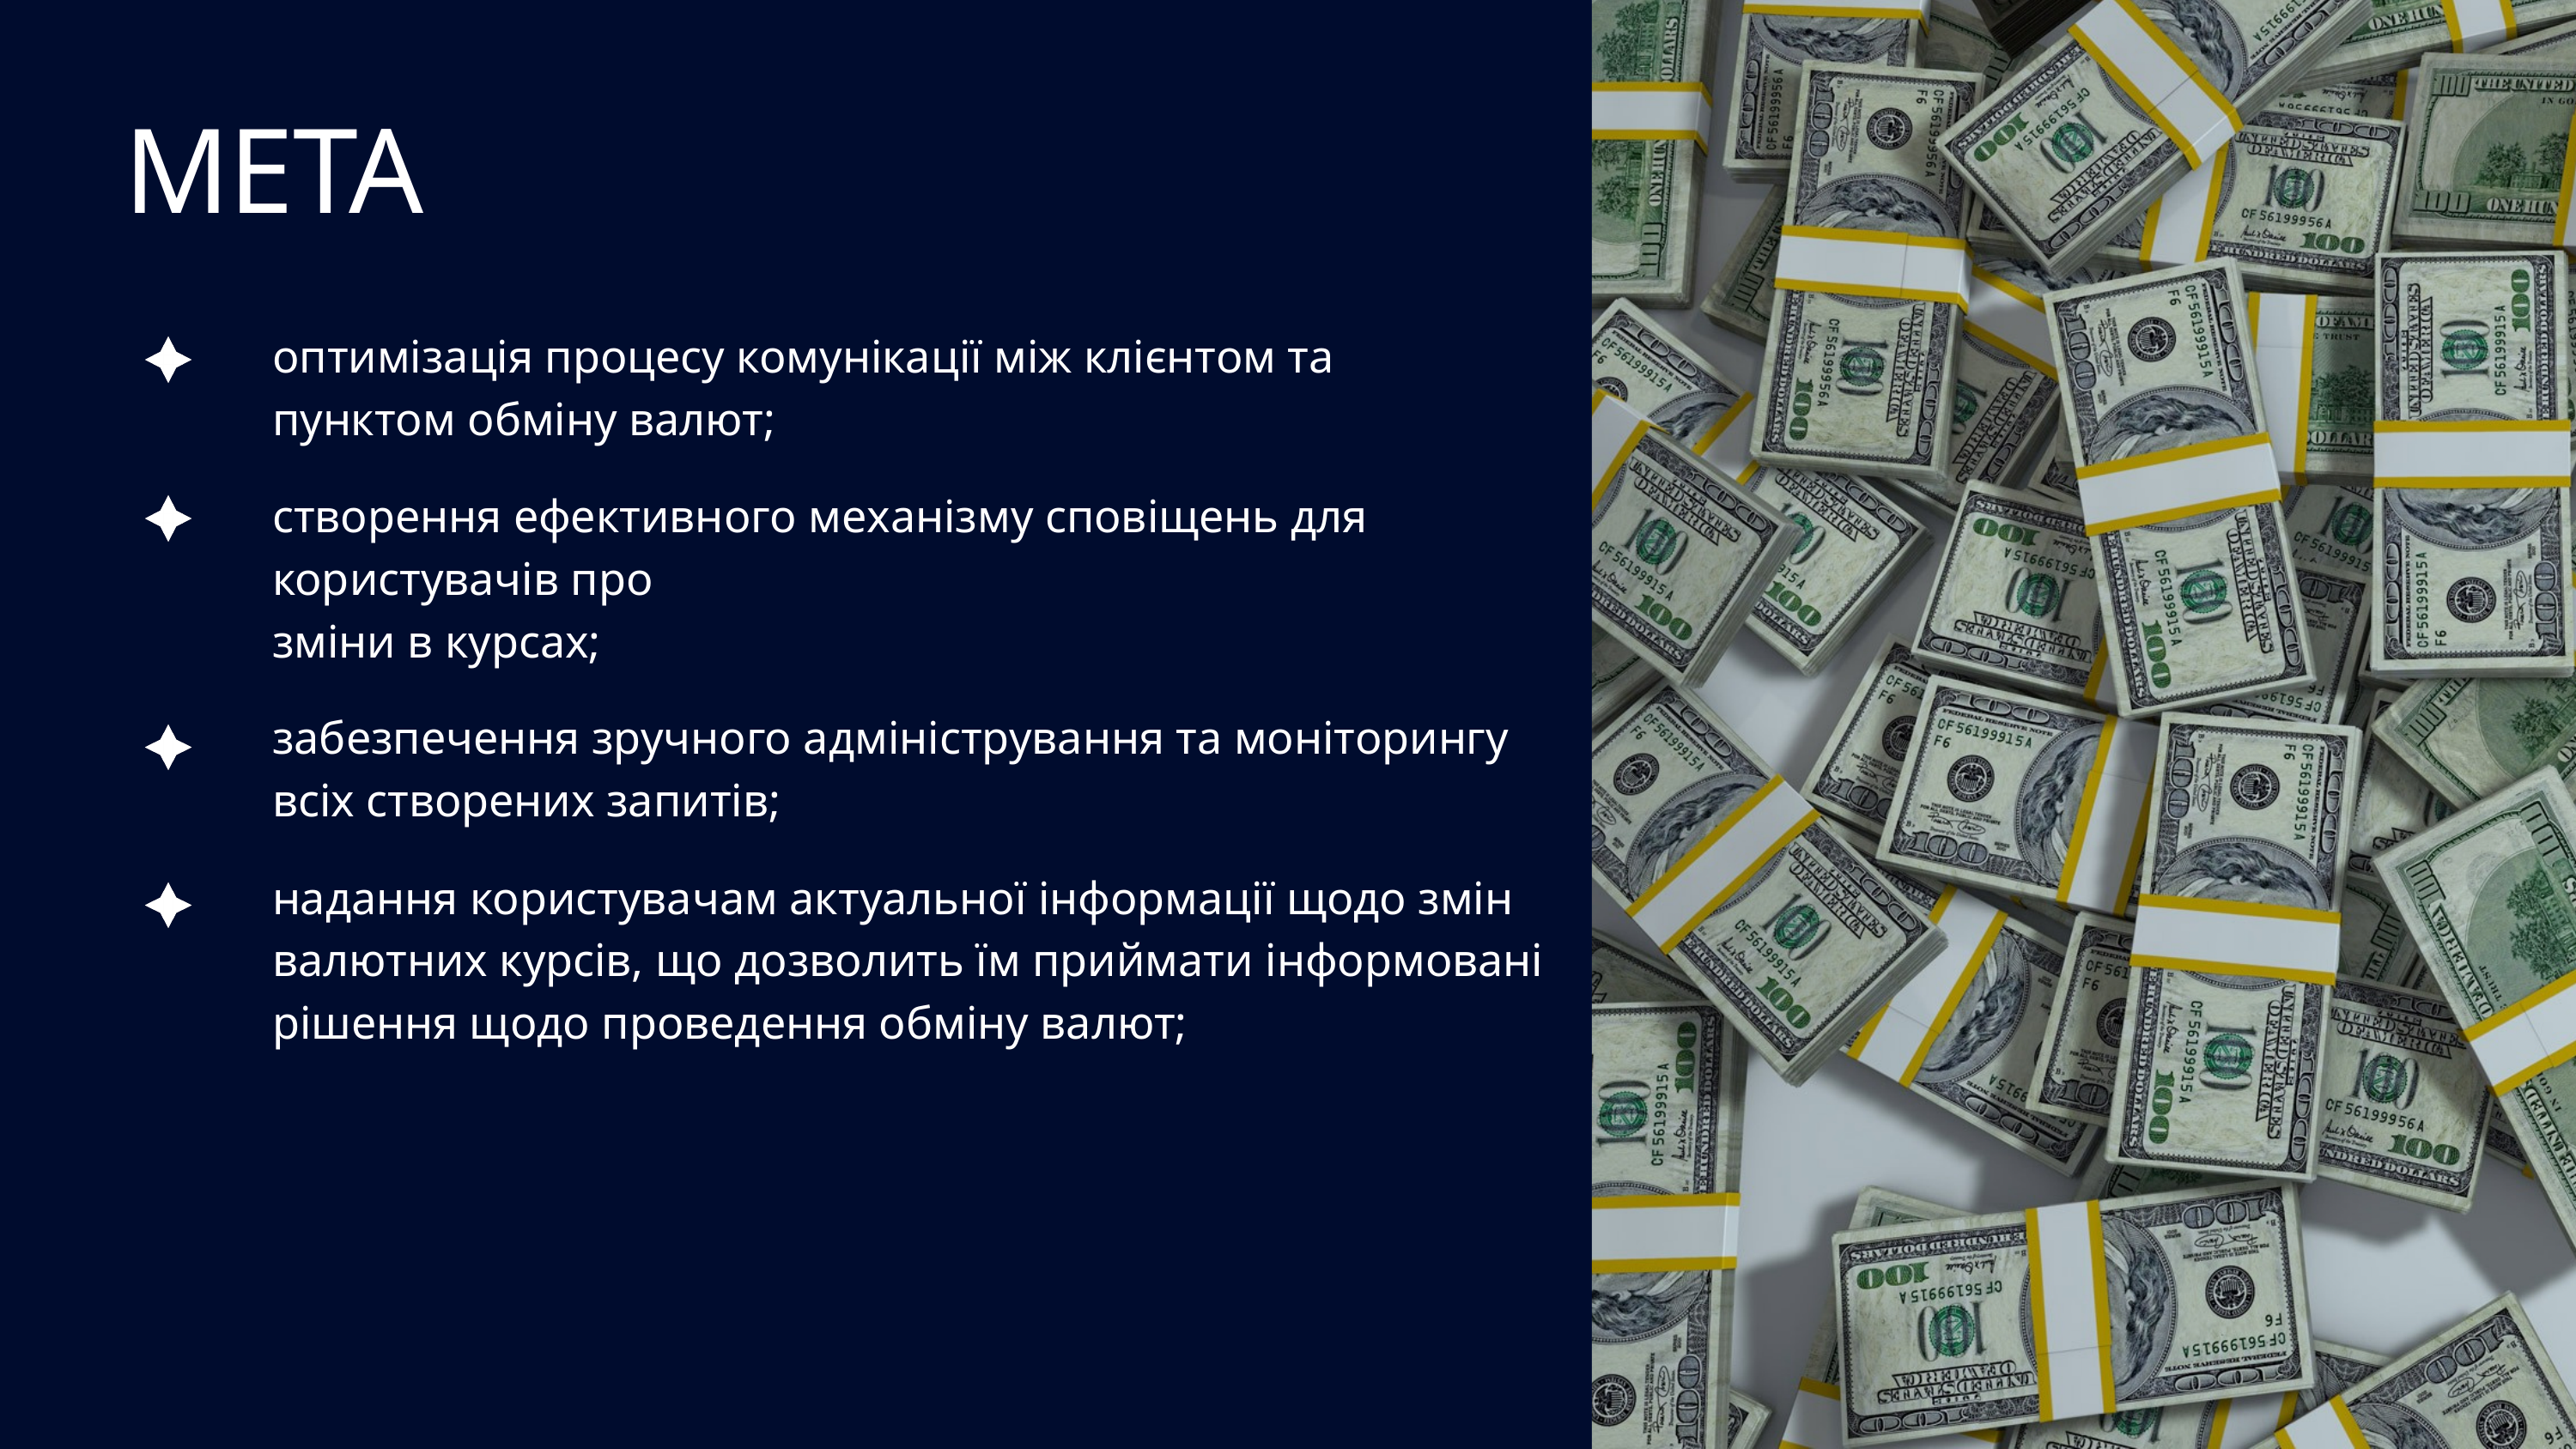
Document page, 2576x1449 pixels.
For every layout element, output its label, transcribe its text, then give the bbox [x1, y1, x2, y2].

text_box забезпечення зручного адміністрування та моніторингу всіх створених запитів; [272, 700, 1592, 826]
text_box оптимізація процесу комунікації між клієнтом та пунктом обміну валют; [272, 319, 1391, 445]
text_box [1591, 0, 2576, 1449]
text_box створення ефективного механізму сповіщень для користувачів про зміни в курсах; [272, 478, 1592, 667]
text_box [144, 724, 192, 771]
text_box надання користувачам актуальної інформації щодо змін валютних курсів, що дозволить їм приймати інформовані рішення щодо проведення обміну валют; [272, 860, 1592, 1049]
text_box [144, 882, 192, 930]
text_box [144, 336, 192, 384]
text_box МЕТА [124, 72, 1391, 237]
text_box [144, 494, 192, 543]
